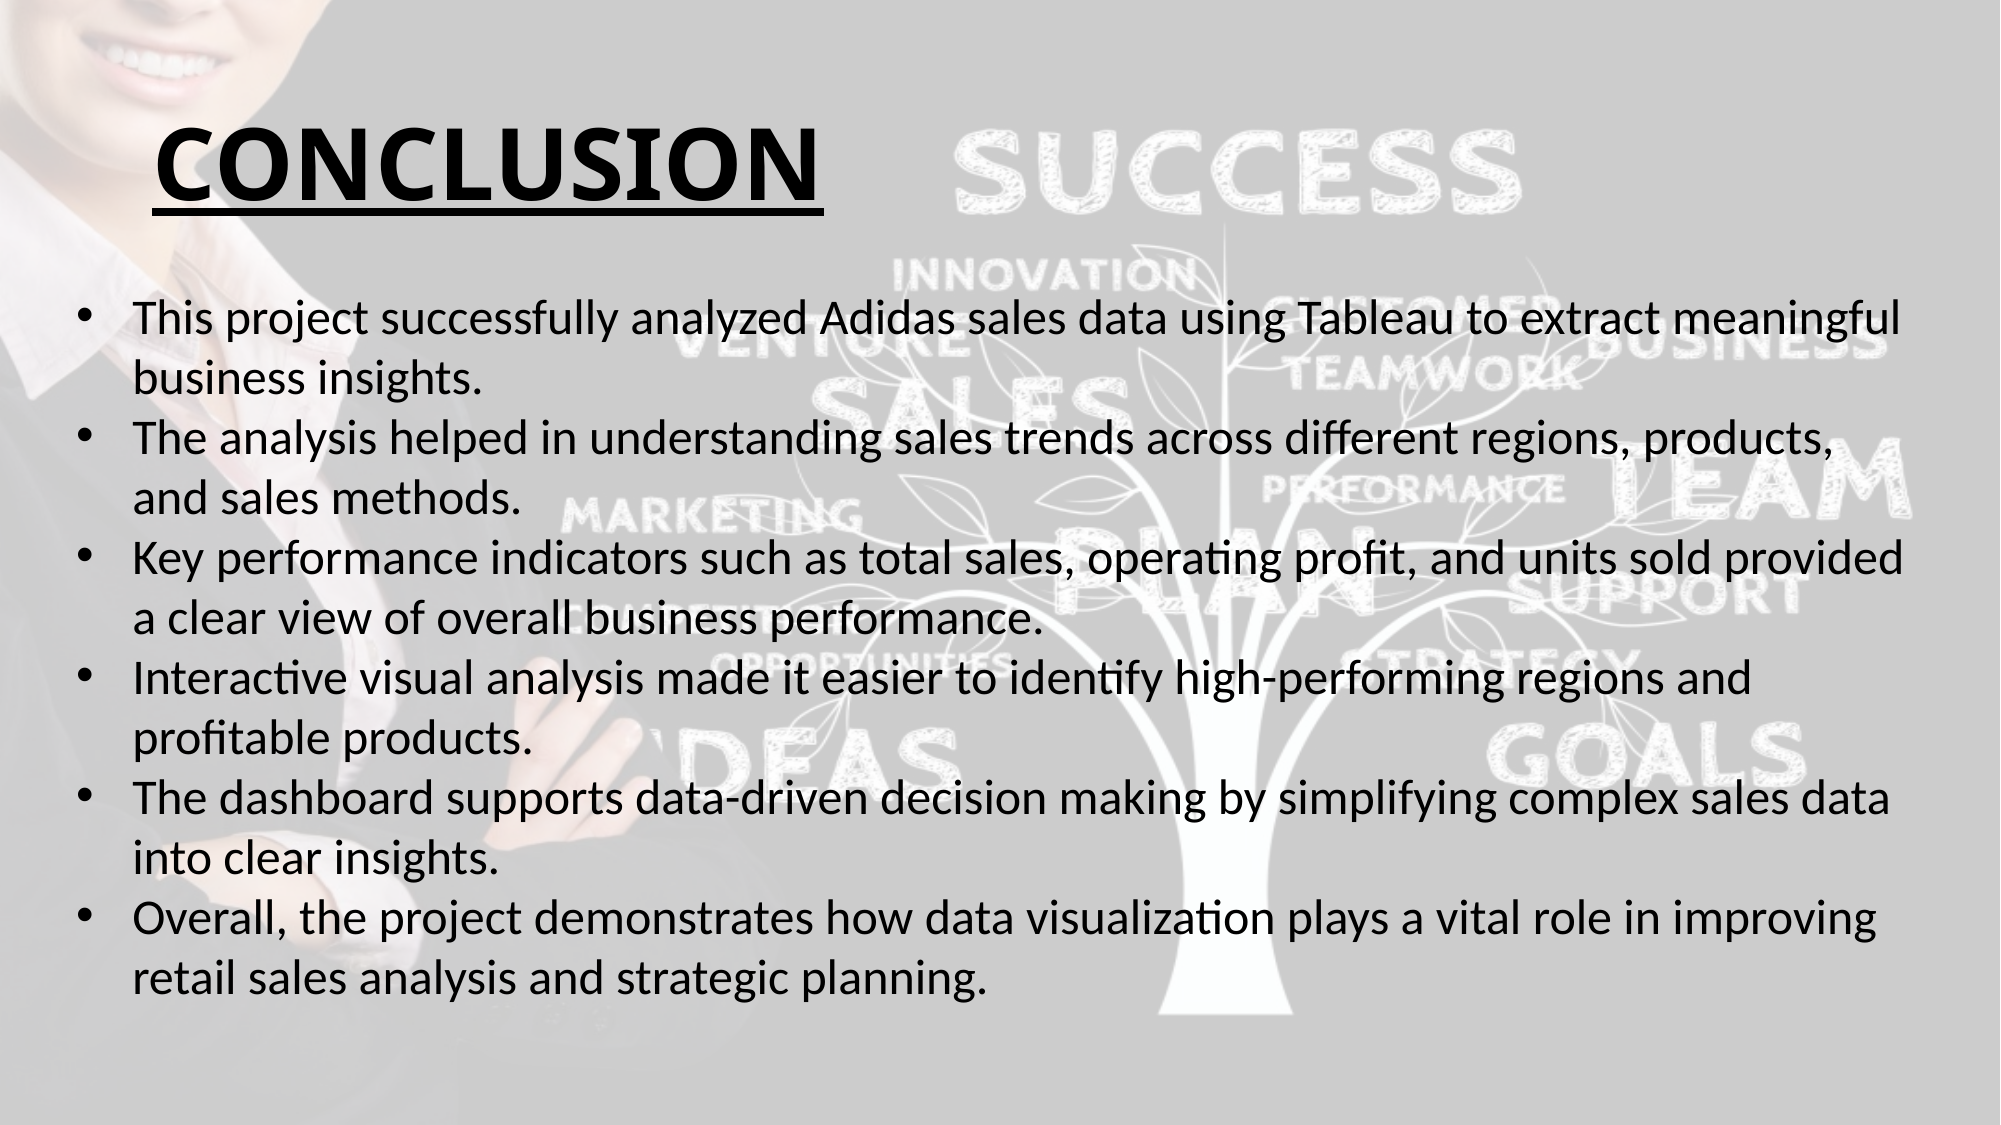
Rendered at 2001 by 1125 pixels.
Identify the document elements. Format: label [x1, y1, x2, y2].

list [0, 0, 2000, 1125]
